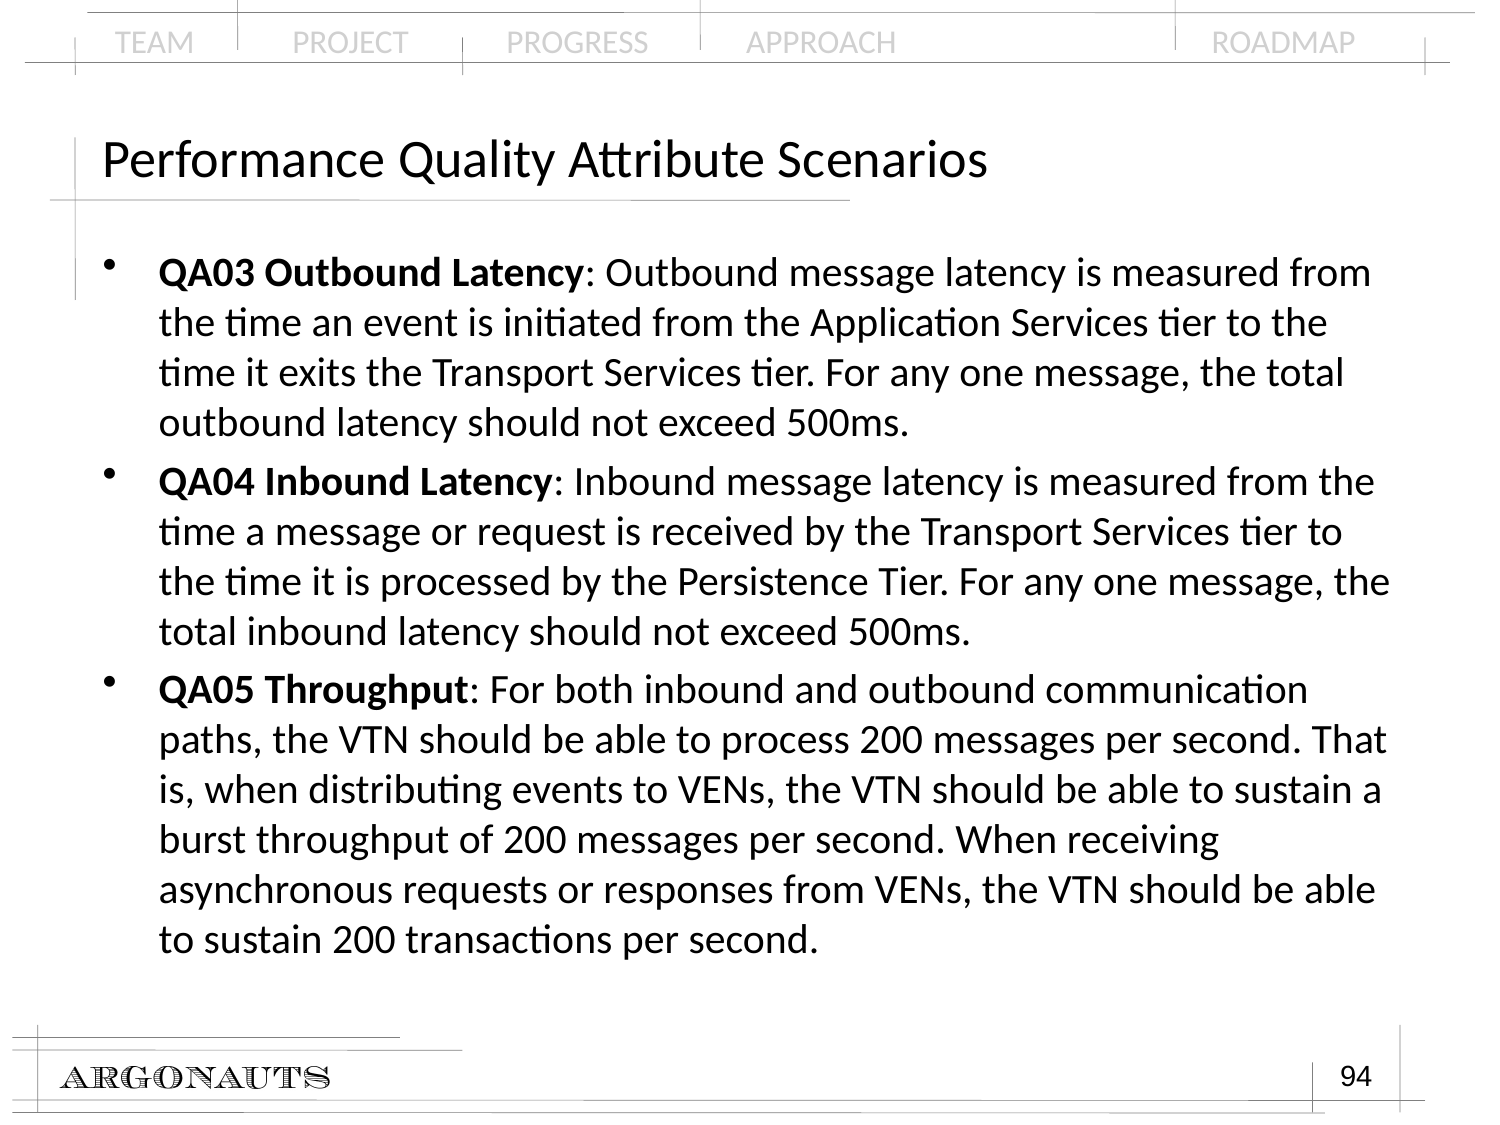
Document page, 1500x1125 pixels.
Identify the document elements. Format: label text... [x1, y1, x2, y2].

slide_number 94 [1074, 1050, 1388, 1125]
title Performance Quality Attribute Scenarios [87, 112, 1413, 200]
picture [50, 1055, 350, 1099]
list QA03 Outbound Latency: Outbound message latency is measured from the time an event is initiated from the Application Services tier to the time it exits the Transport Services tier. For any one message, the total outbound latency should not exceed 500ms. QA04 Inbound Latency: Inbound message latency is measured from the time a message or request is received by the Transport Services tier to the time it is processed by the Persistence Tier. For any one message, the total inbound latency should not exceed 500ms. QA05 Throughput: For both inbound and outbound communication paths, the VTN should be able to process 200 messages per second. That is, when distributing events to VENs, the VTN should be able to sustain a burst throughput of 200 messages per second. When receiving asynchronous requests or responses from VENs, the VTN should be able to sustain 200 transactions per second. [87, 237, 1413, 913]
